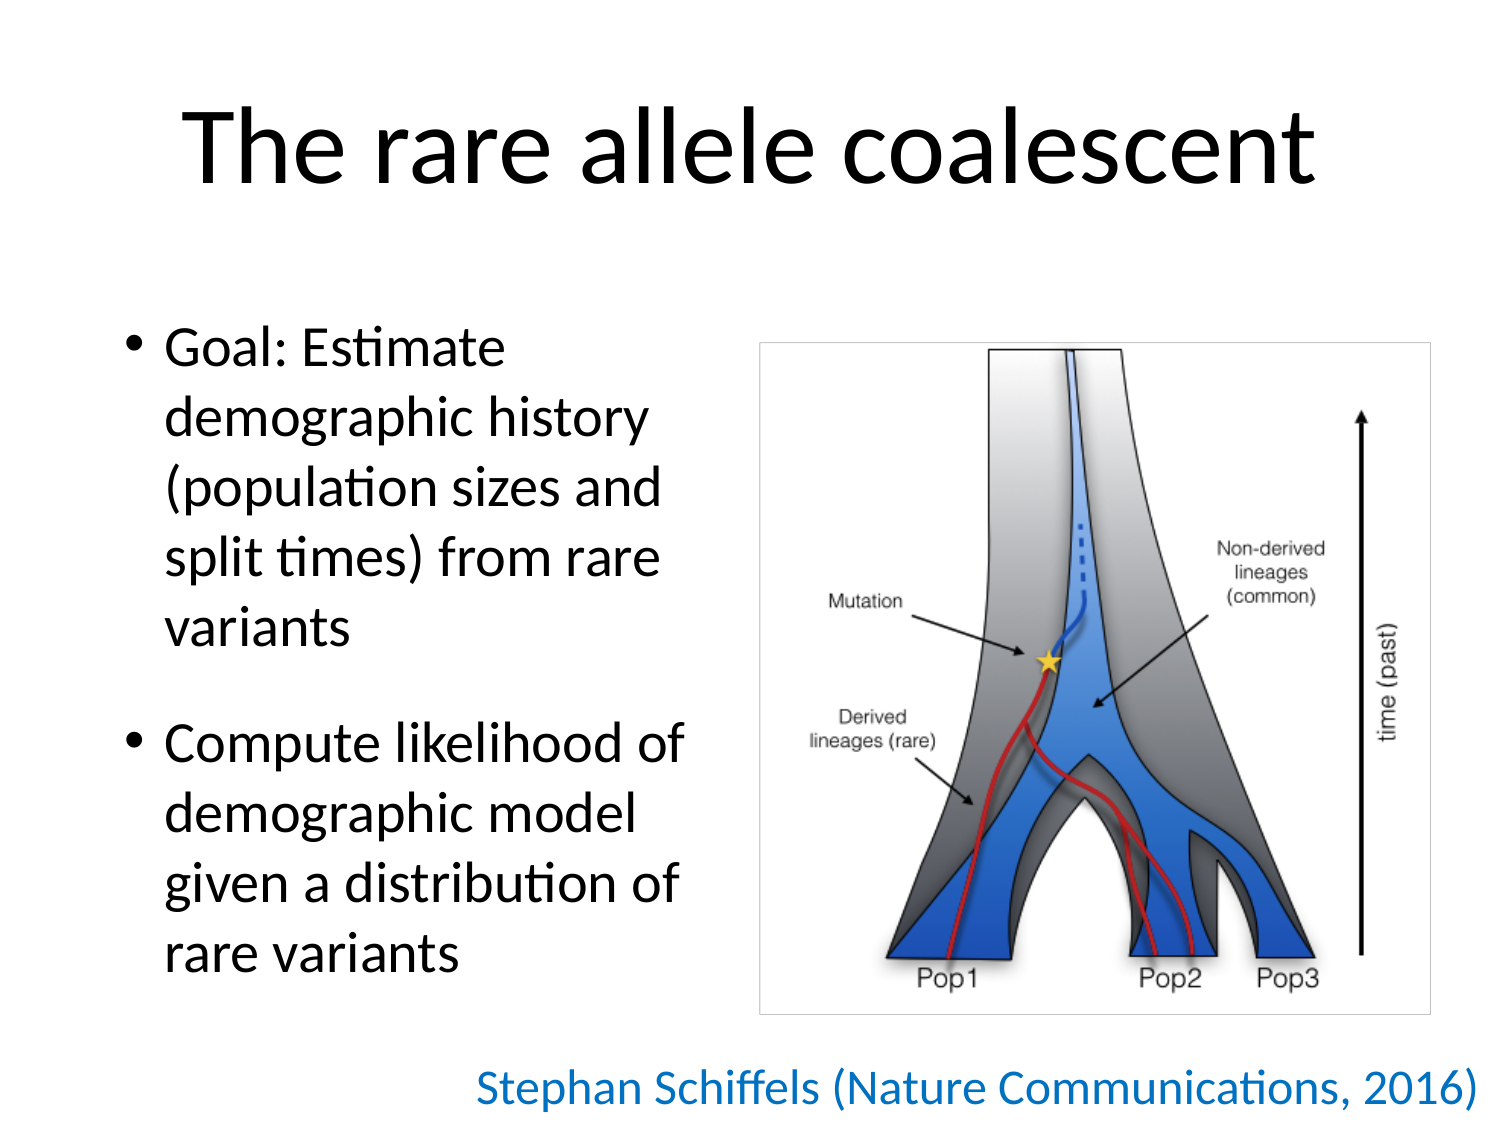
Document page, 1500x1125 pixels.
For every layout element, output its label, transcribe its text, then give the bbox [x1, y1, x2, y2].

list Goal: Estimate demographic history (population sizes and split times) from rare variants Compute likelihood of demographic model given a distribution of rare variants [109, 300, 726, 1026]
text_box Stephan Schiffels (Nature Communications, 2016) [461, 1046, 1495, 1122]
picture [643, 302, 1500, 1050]
title The rare allele coalescent [109, 51, 1391, 229]
